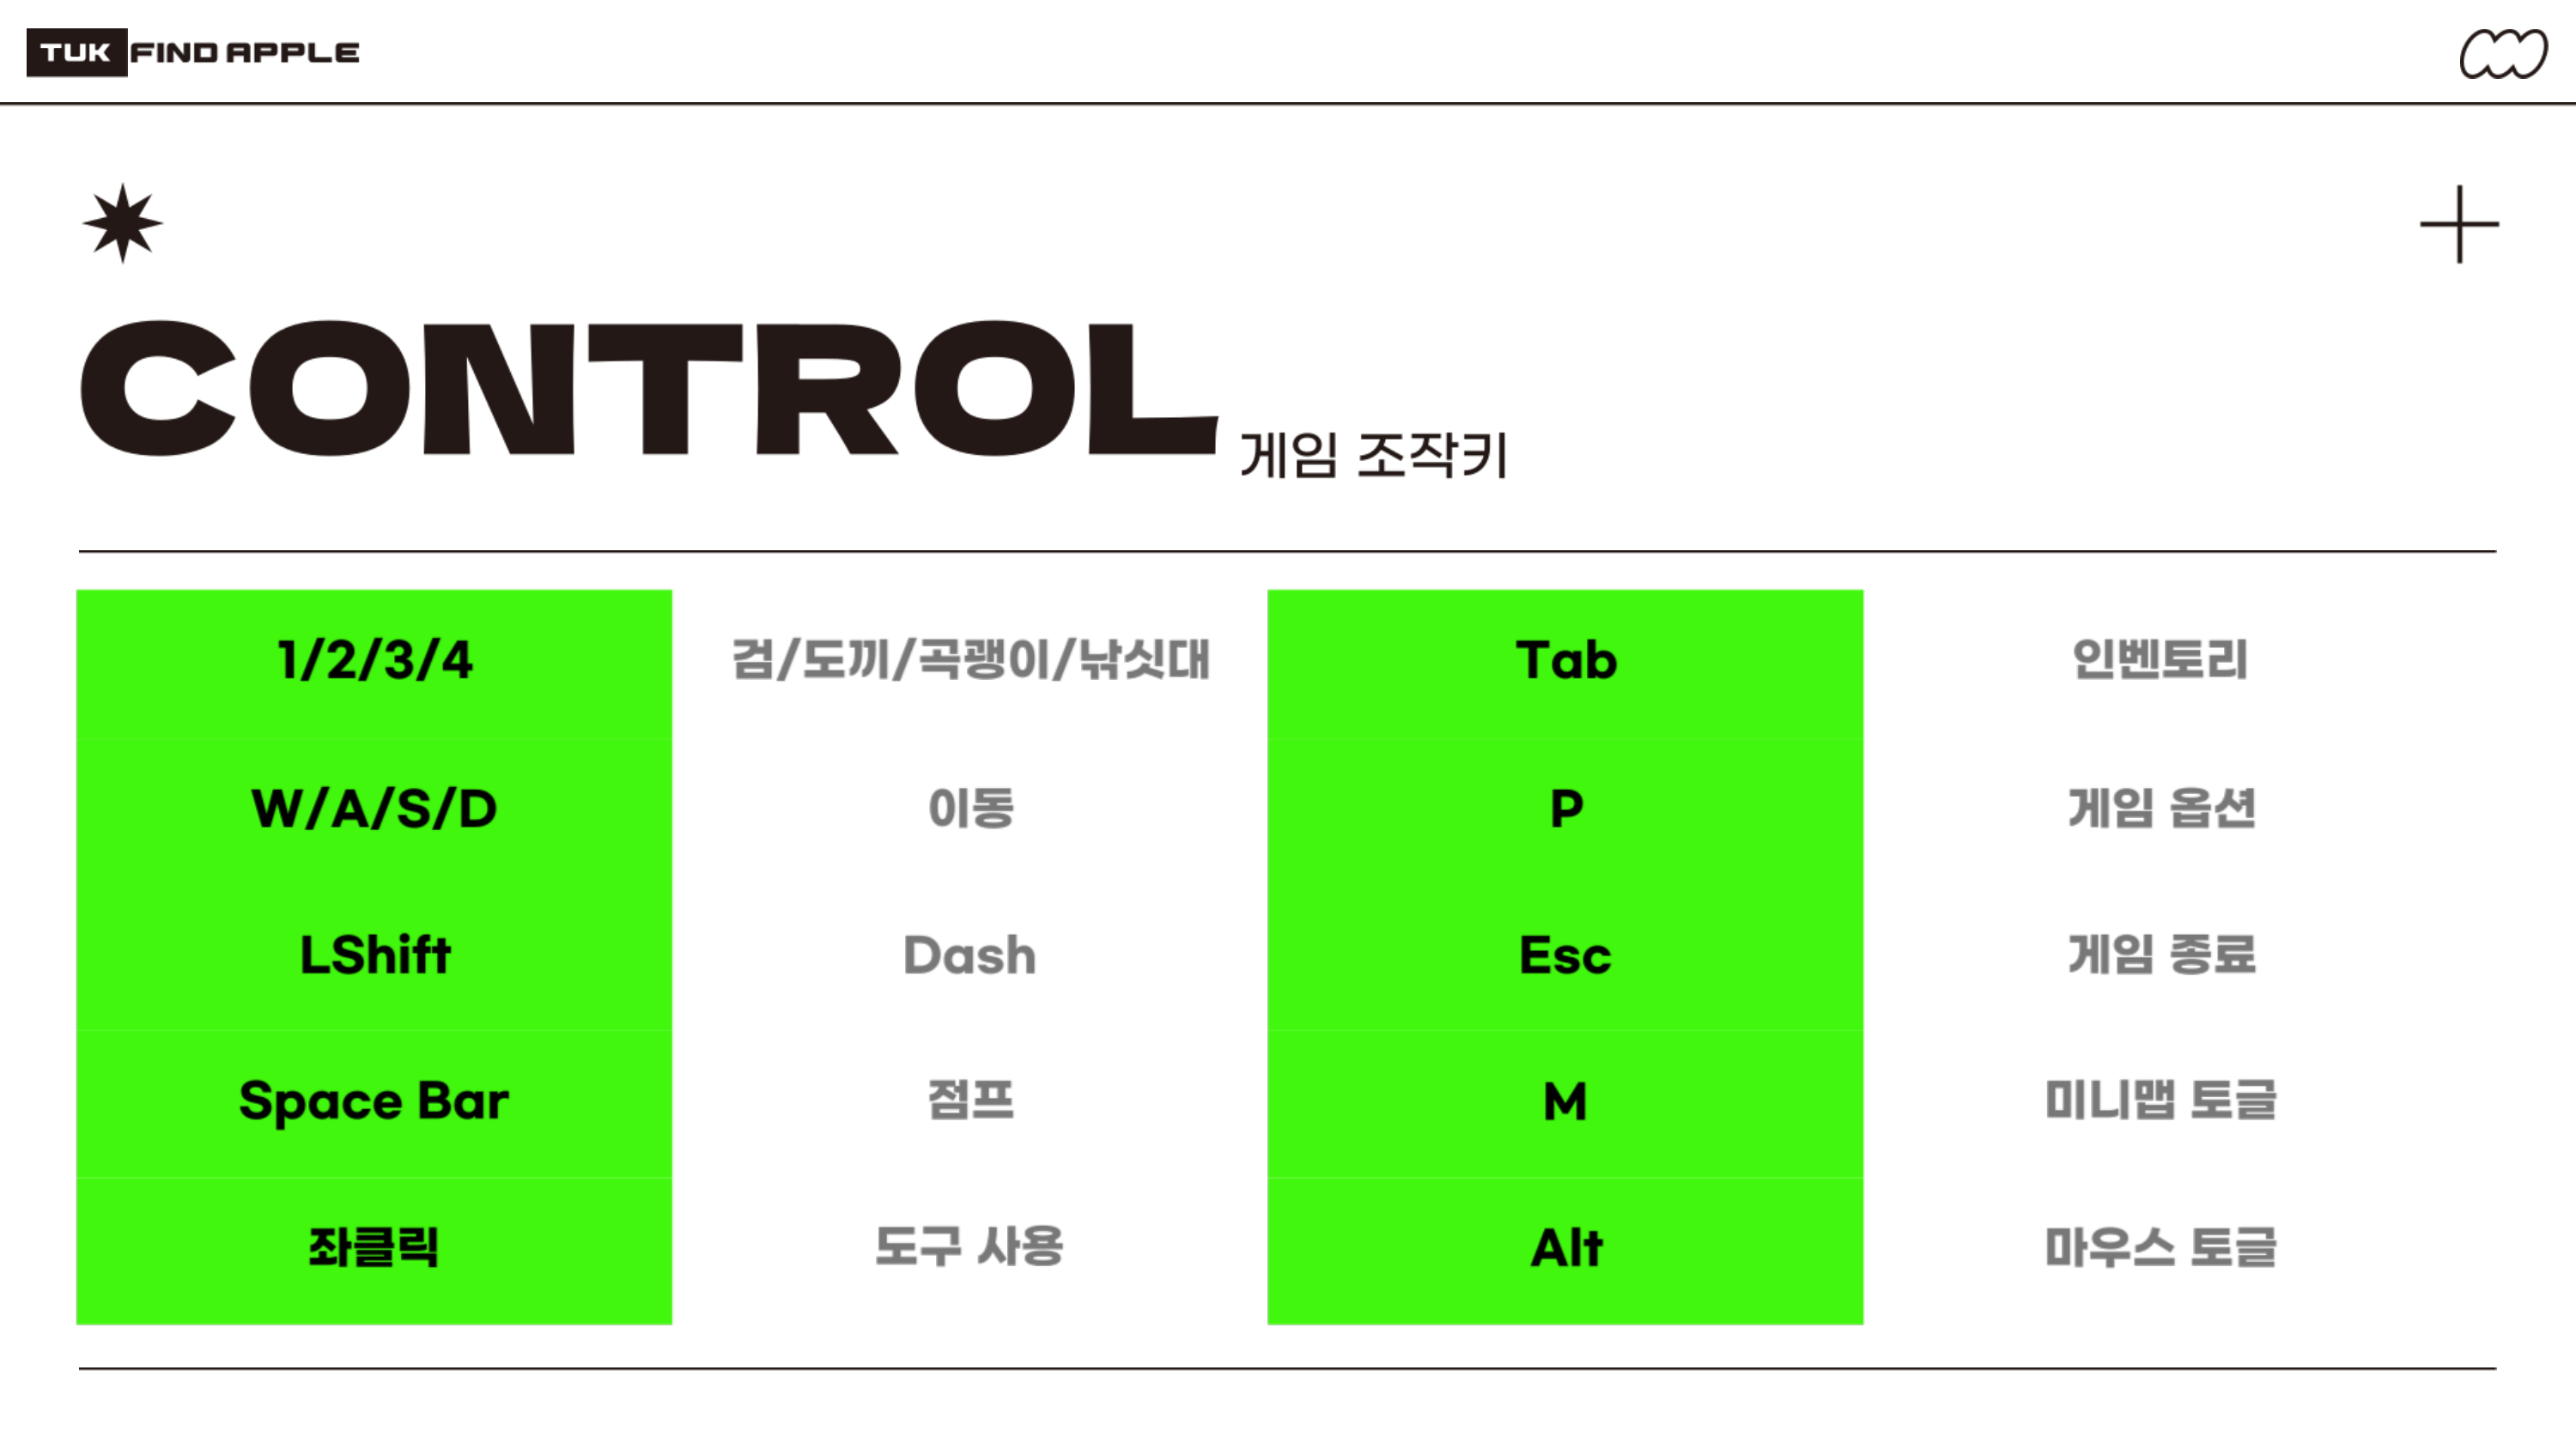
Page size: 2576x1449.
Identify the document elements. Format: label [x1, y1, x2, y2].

picture [27, 9, 398, 108]
text_box [402, 102, 2576, 106]
text_box [2459, 28, 2549, 80]
text_box [0, 102, 26, 106]
text_box [2400, 164, 2520, 220]
picture [0, 130, 2576, 1449]
